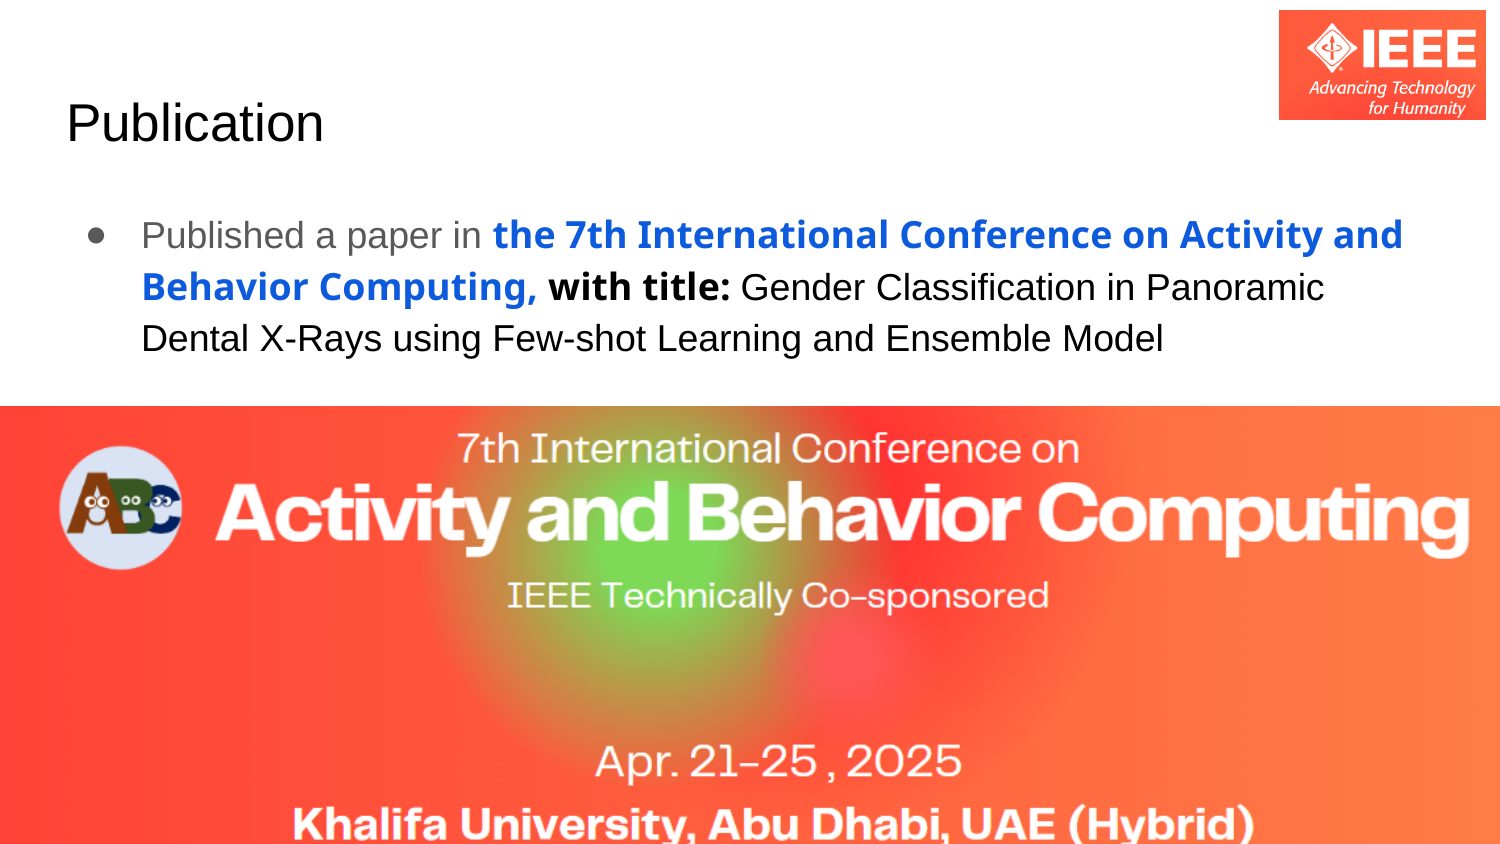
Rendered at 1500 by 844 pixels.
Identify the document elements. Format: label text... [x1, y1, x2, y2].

picture [0, 405, 1500, 844]
list Published a paper in the 7th International Conference on Activity and Behavior Computing, with title: Gender Classification in Panoramic Dental X-Rays using Few-shot Learning and Ensemble Model [51, 189, 1449, 404]
picture [1278, 10, 1486, 121]
title Publication [51, 72, 1449, 167]
